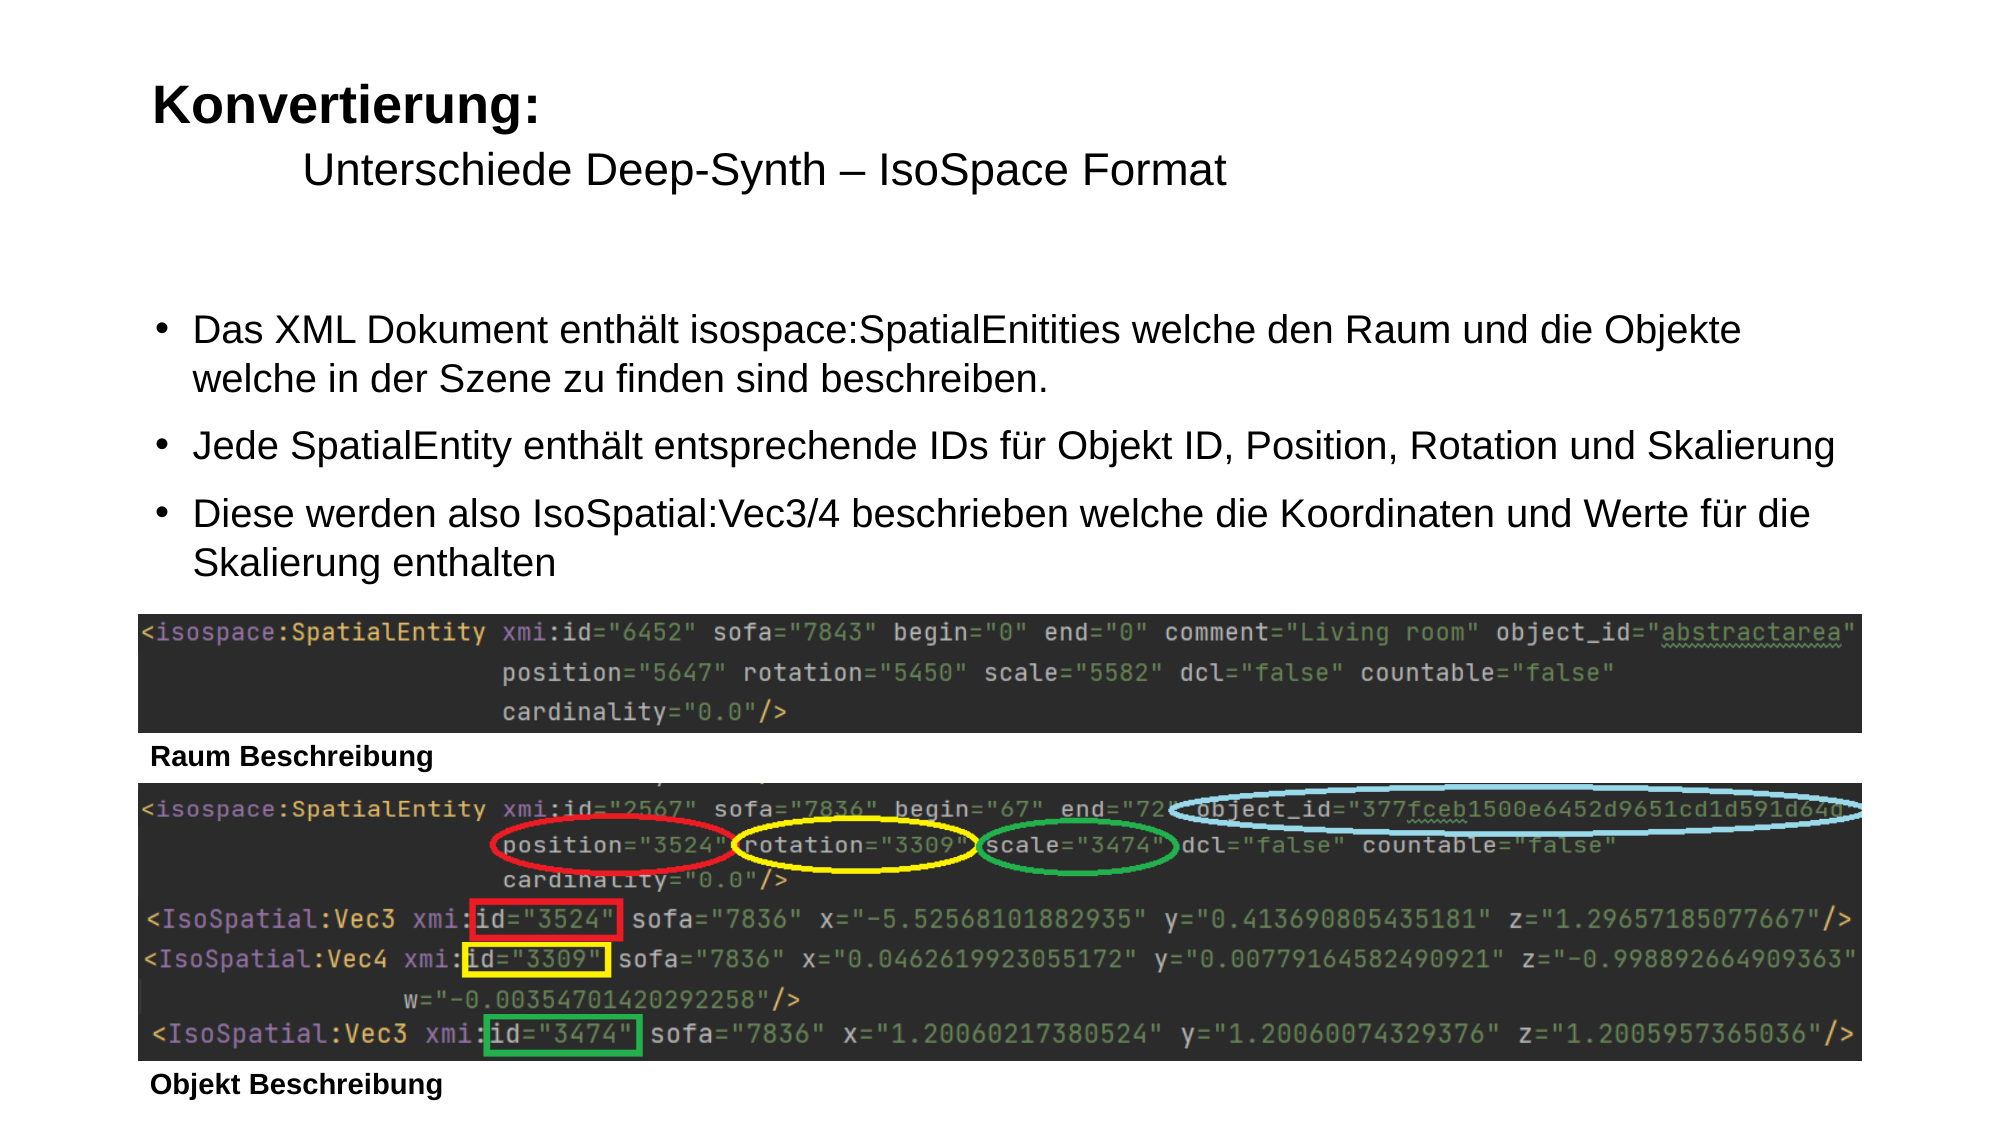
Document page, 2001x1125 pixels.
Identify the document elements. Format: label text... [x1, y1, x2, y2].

text_box Konvertierung: Unterschiede Deep-Synth – IsoSpace Format [137, 59, 1244, 216]
text_box Raum Beschreibung [138, 742, 526, 777]
picture [138, 614, 1862, 733]
list Das XML Dokument enthält isospace:SpatialEnitities welche den Raum und die Objekte welche in der Szene zu finden sind beschreiben. Jede SpatialEntity enthält entsprechende IDs für Objekt ID, Position, Rotation und Skalierung Diese werden also IsoSpatial:Vec3/4 beschrieben welche die Koordinaten und Werte für die Skalierung enthalten [138, 209, 1864, 608]
text_box Objekt Beschreibung [138, 1069, 526, 1105]
picture [138, 783, 1862, 1061]
